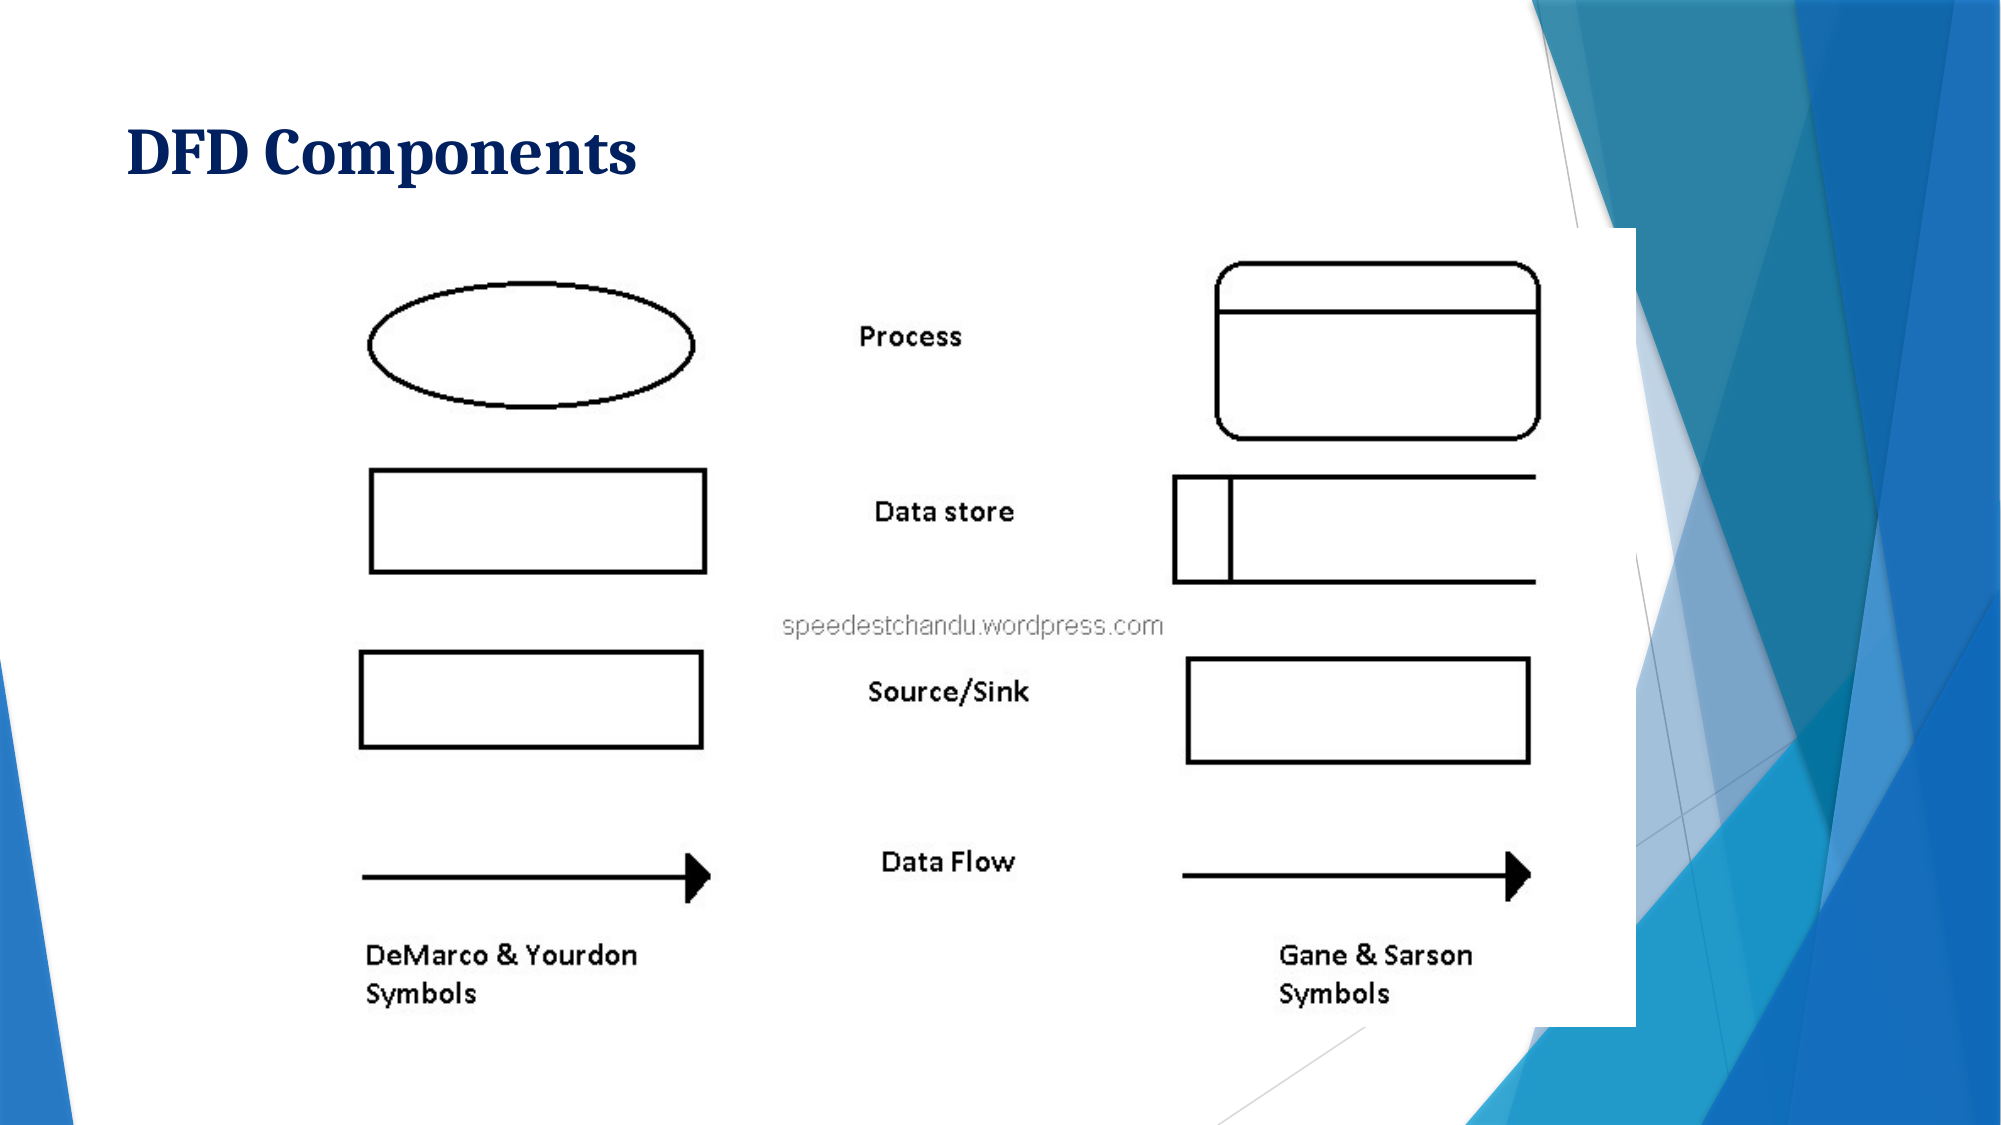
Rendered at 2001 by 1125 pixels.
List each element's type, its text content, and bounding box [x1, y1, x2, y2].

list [327, 227, 1636, 1028]
title DFD Components [111, 99, 1522, 317]
